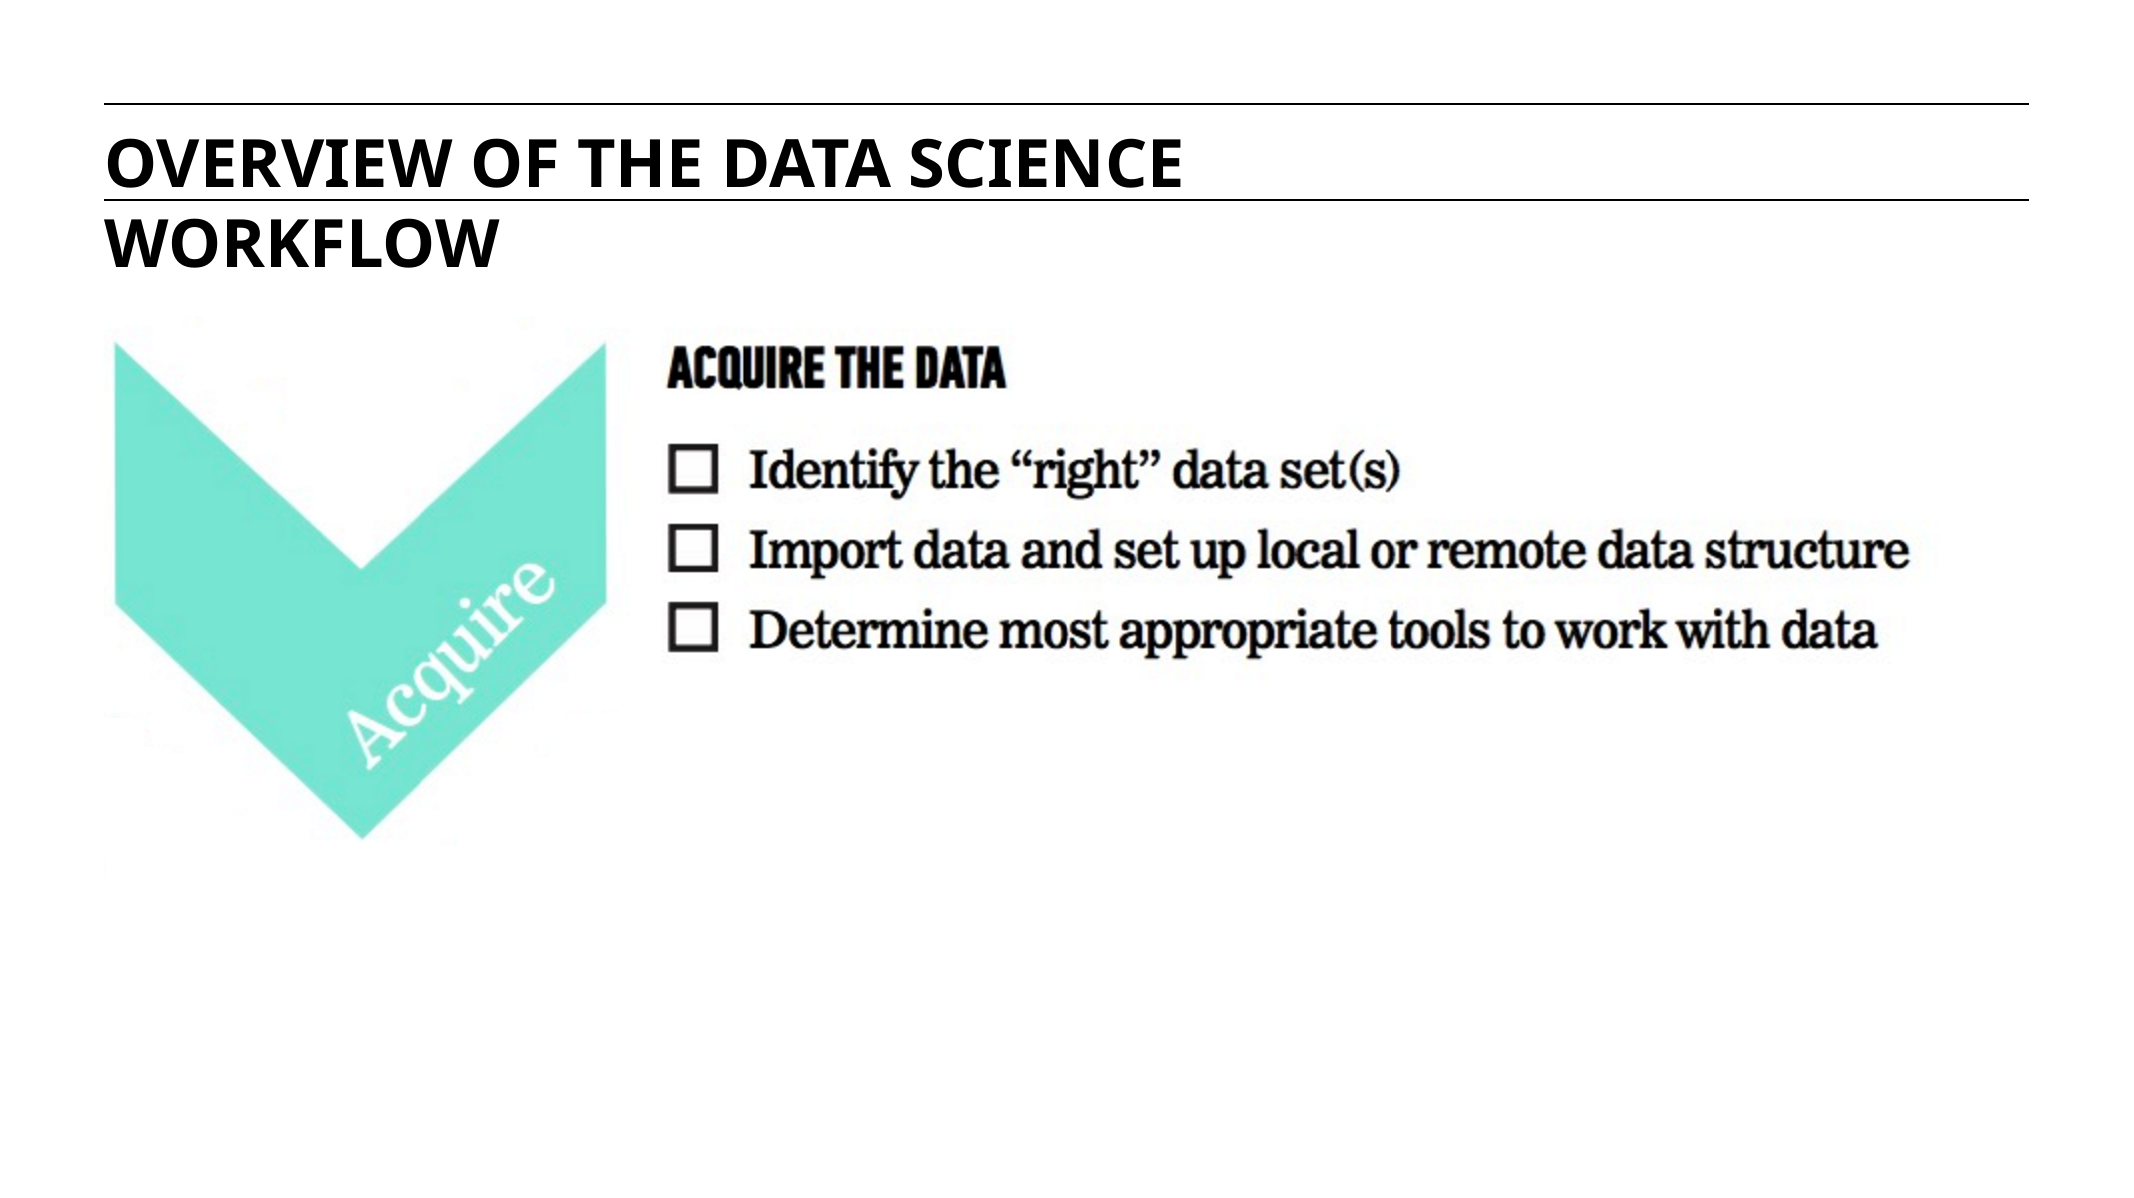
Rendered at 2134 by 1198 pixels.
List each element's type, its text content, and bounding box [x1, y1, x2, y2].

text_box OVERVIEW OF THE DATA SCIENCE WORKFLOW [104, 120, 1371, 192]
picture [103, 316, 2030, 882]
